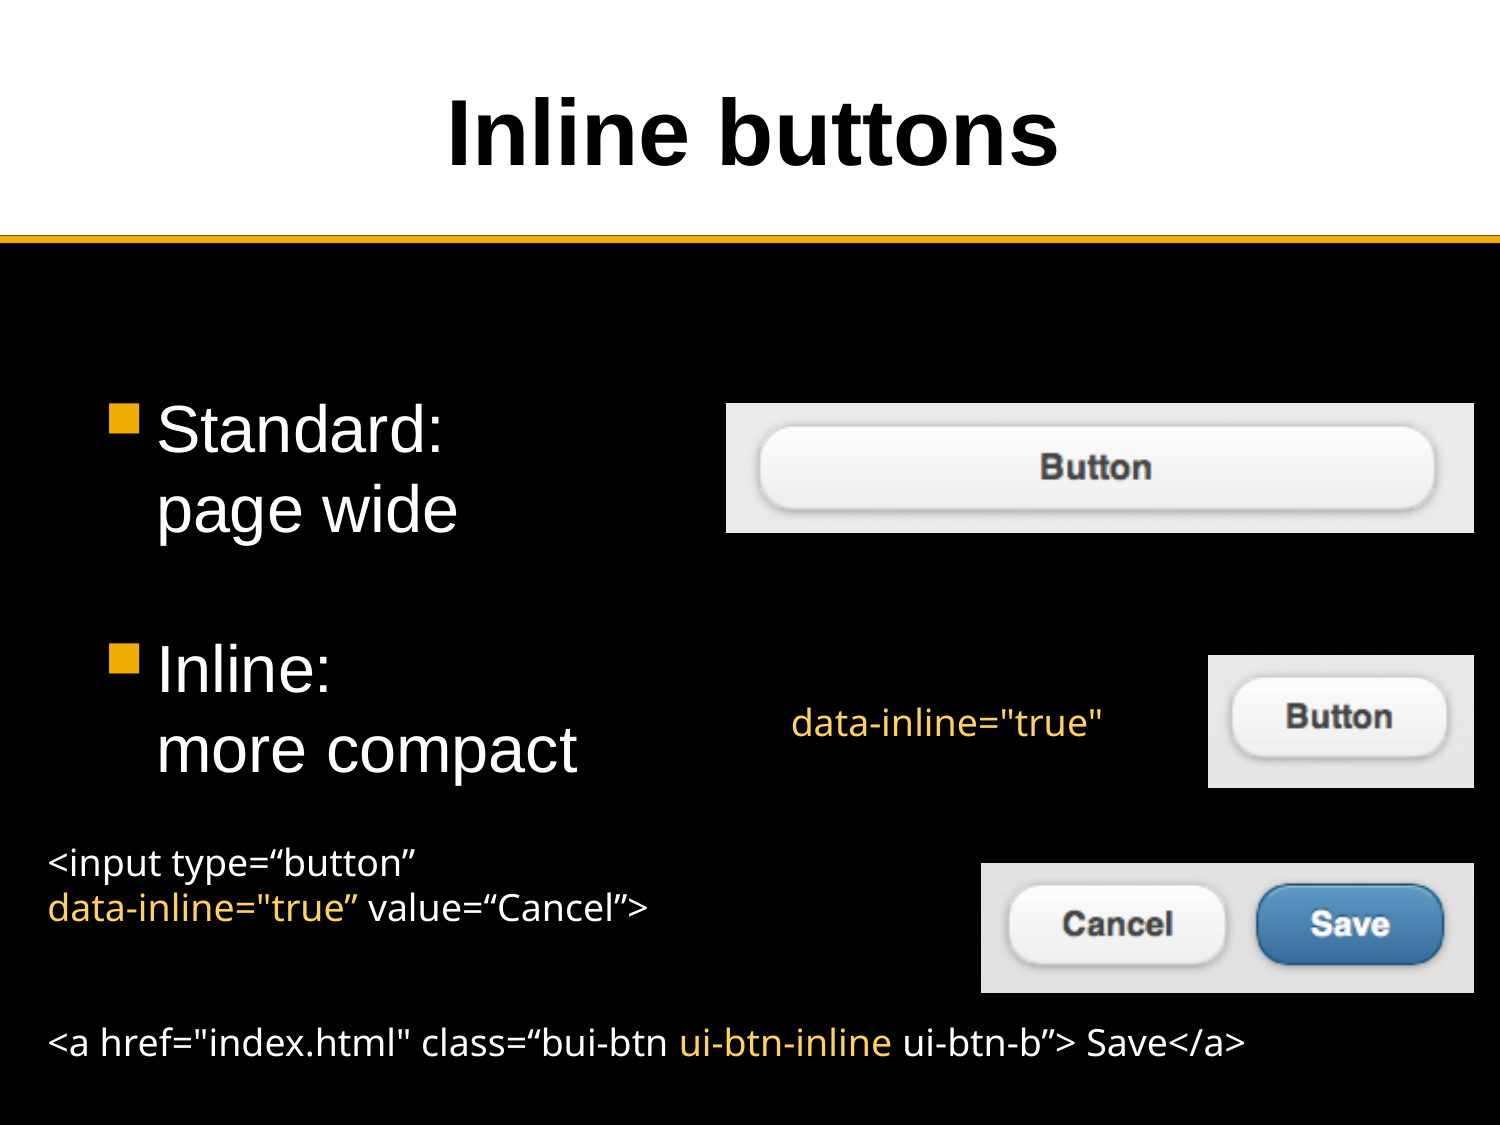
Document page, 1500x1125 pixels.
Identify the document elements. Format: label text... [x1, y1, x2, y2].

title Inline buttons [75, 25, 1425, 231]
picture [981, 863, 1474, 993]
text_box <input type=“button” data-inline="true” value=“Cancel”> <a href="index.html" class=“bui-btn ui-btn-inline ui-btn-b”> Save</a> [32, 832, 1500, 1072]
list Standard: page wide Inline: more compact [75, 291, 1425, 832]
picture [1208, 655, 1474, 788]
text_box data-inline="true" [775, 691, 1119, 751]
picture [726, 403, 1474, 533]
